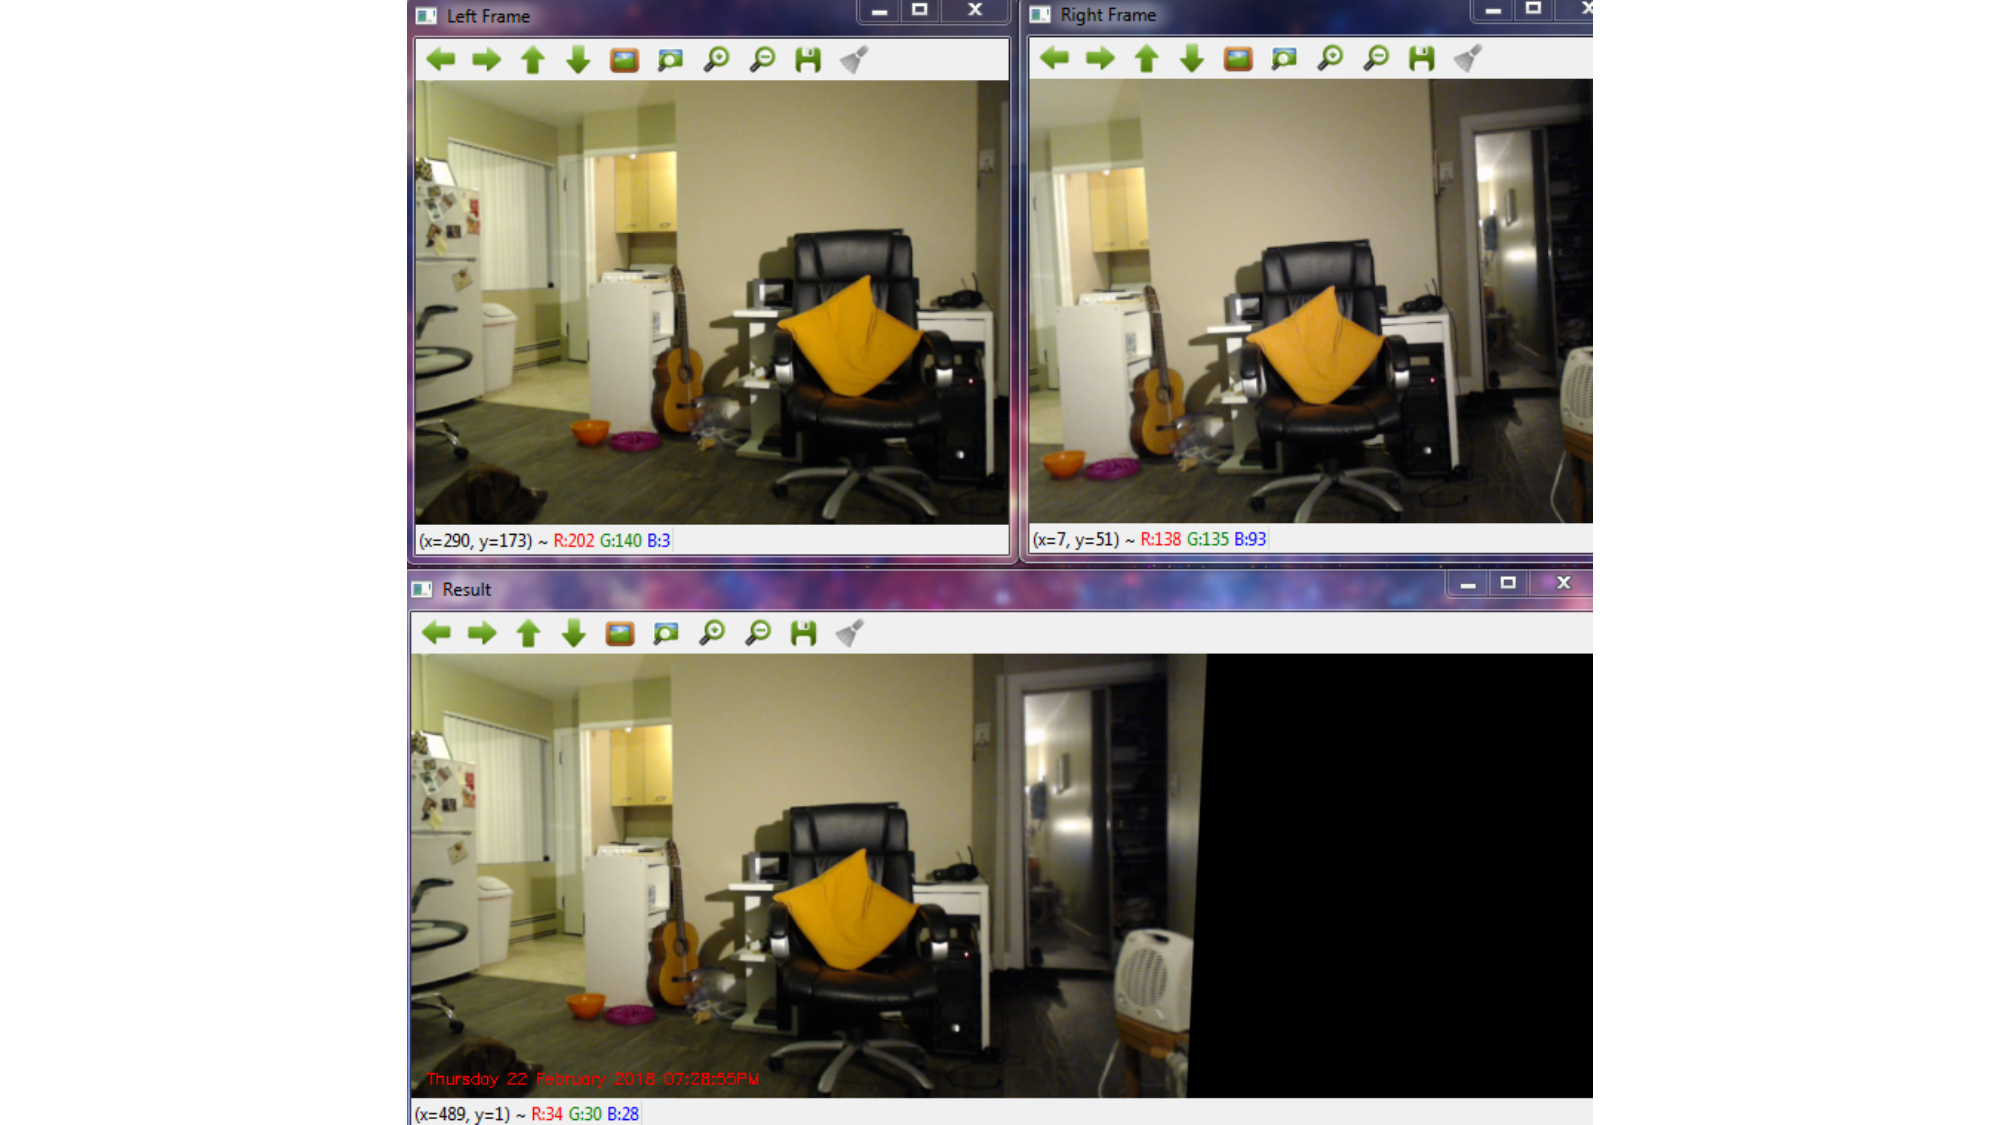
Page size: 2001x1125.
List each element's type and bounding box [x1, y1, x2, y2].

picture [407, 0, 1593, 1125]
